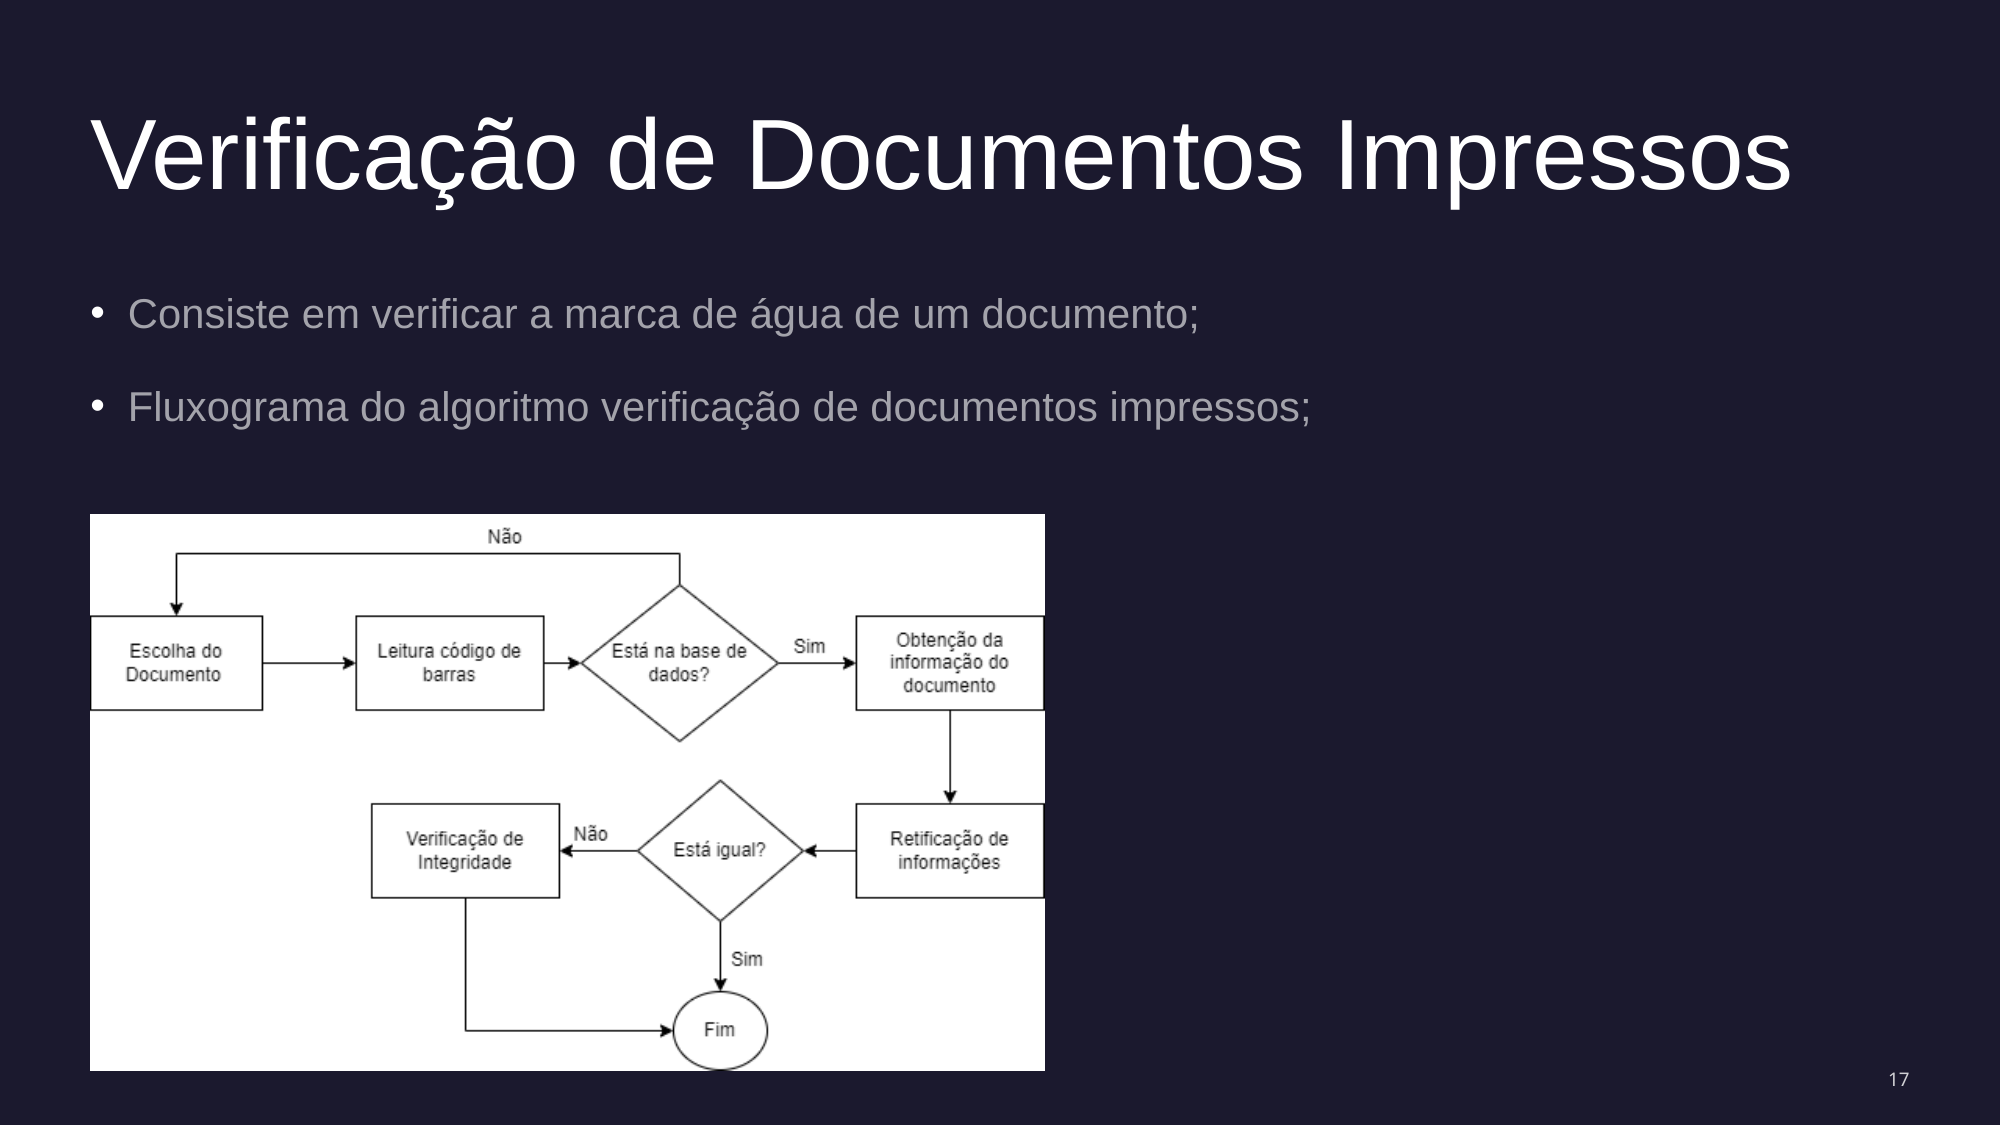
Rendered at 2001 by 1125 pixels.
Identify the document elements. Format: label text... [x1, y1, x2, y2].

title Verificação de Documentos Impressos [90, 90, 1910, 309]
slide_number 17 [1632, 1067, 1910, 1093]
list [90, 514, 1045, 1071]
text_box Consiste em verificar a marca de água de um documento; Fluxograma do algoritmo verificação de documentos impressos; [90, 282, 1854, 843]
